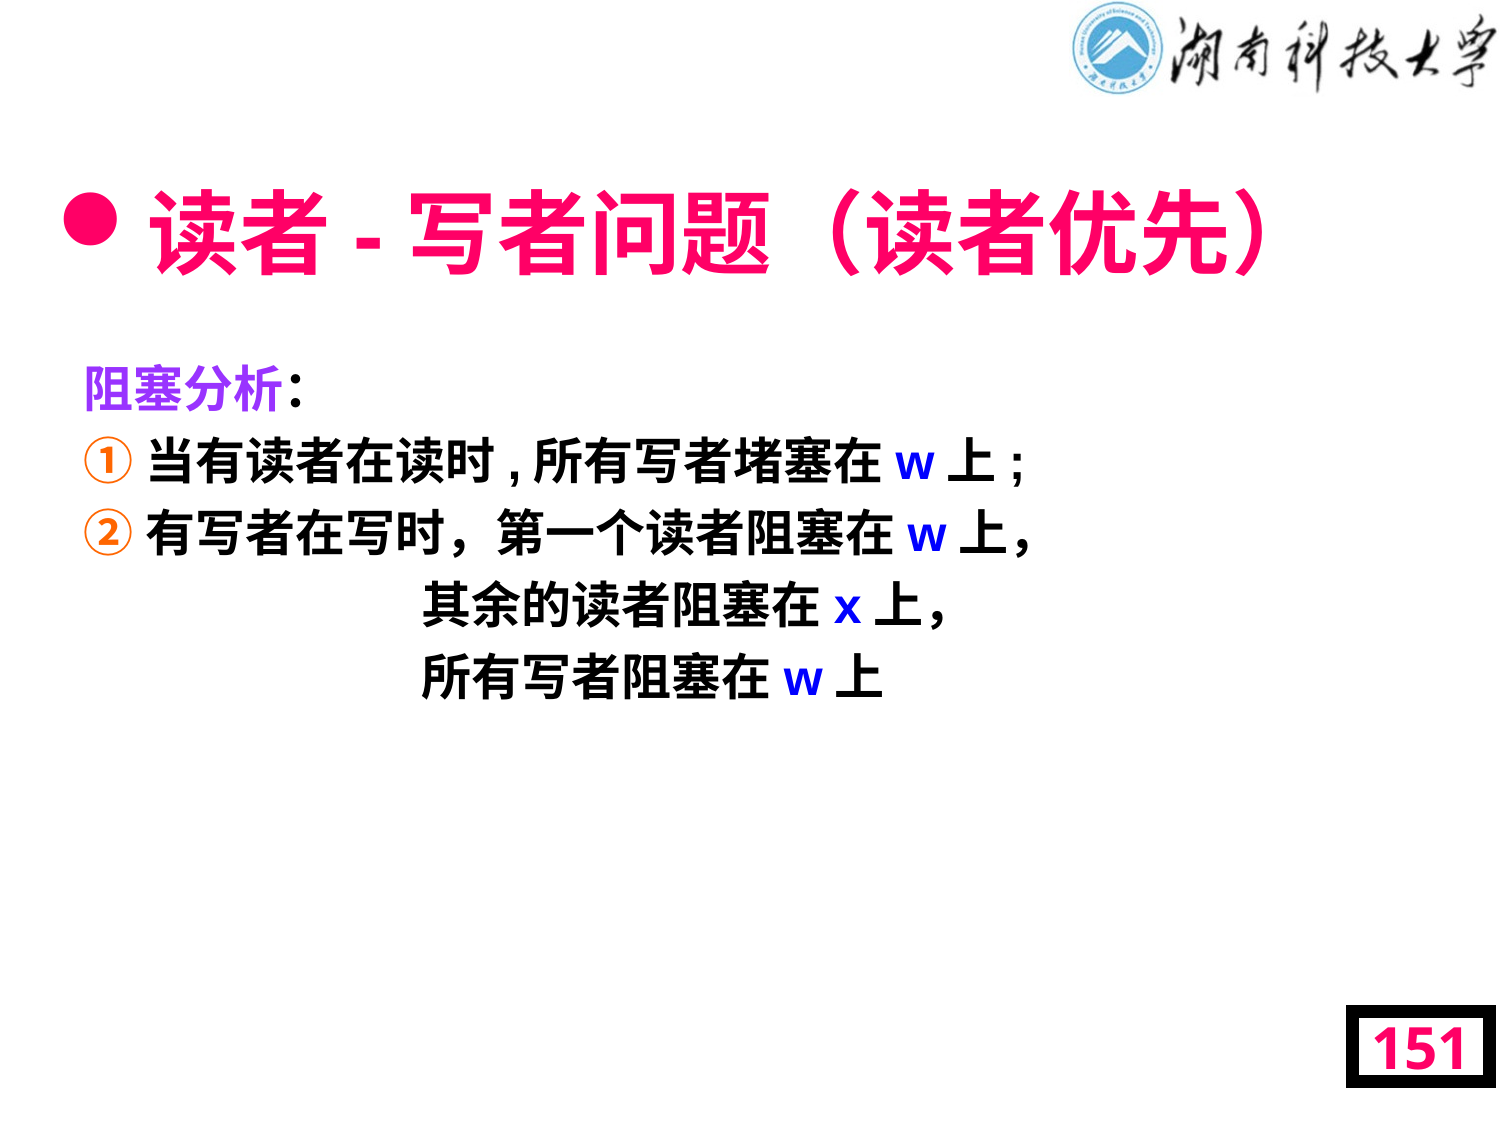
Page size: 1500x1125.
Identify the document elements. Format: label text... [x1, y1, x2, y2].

picture [1069, 0, 1500, 97]
text_box 151 [1352, 1011, 1490, 1082]
text_box 阻塞分析： ①当有读者在读时,所有写者堵塞在w上; ②有写者在写时，第一个读者阻塞在w上， 其余的读者阻塞在x上， 所有写者阻塞在w上 [83, 345, 1445, 706]
title 读者-写者问题（读者优先） [41, 136, 1392, 325]
